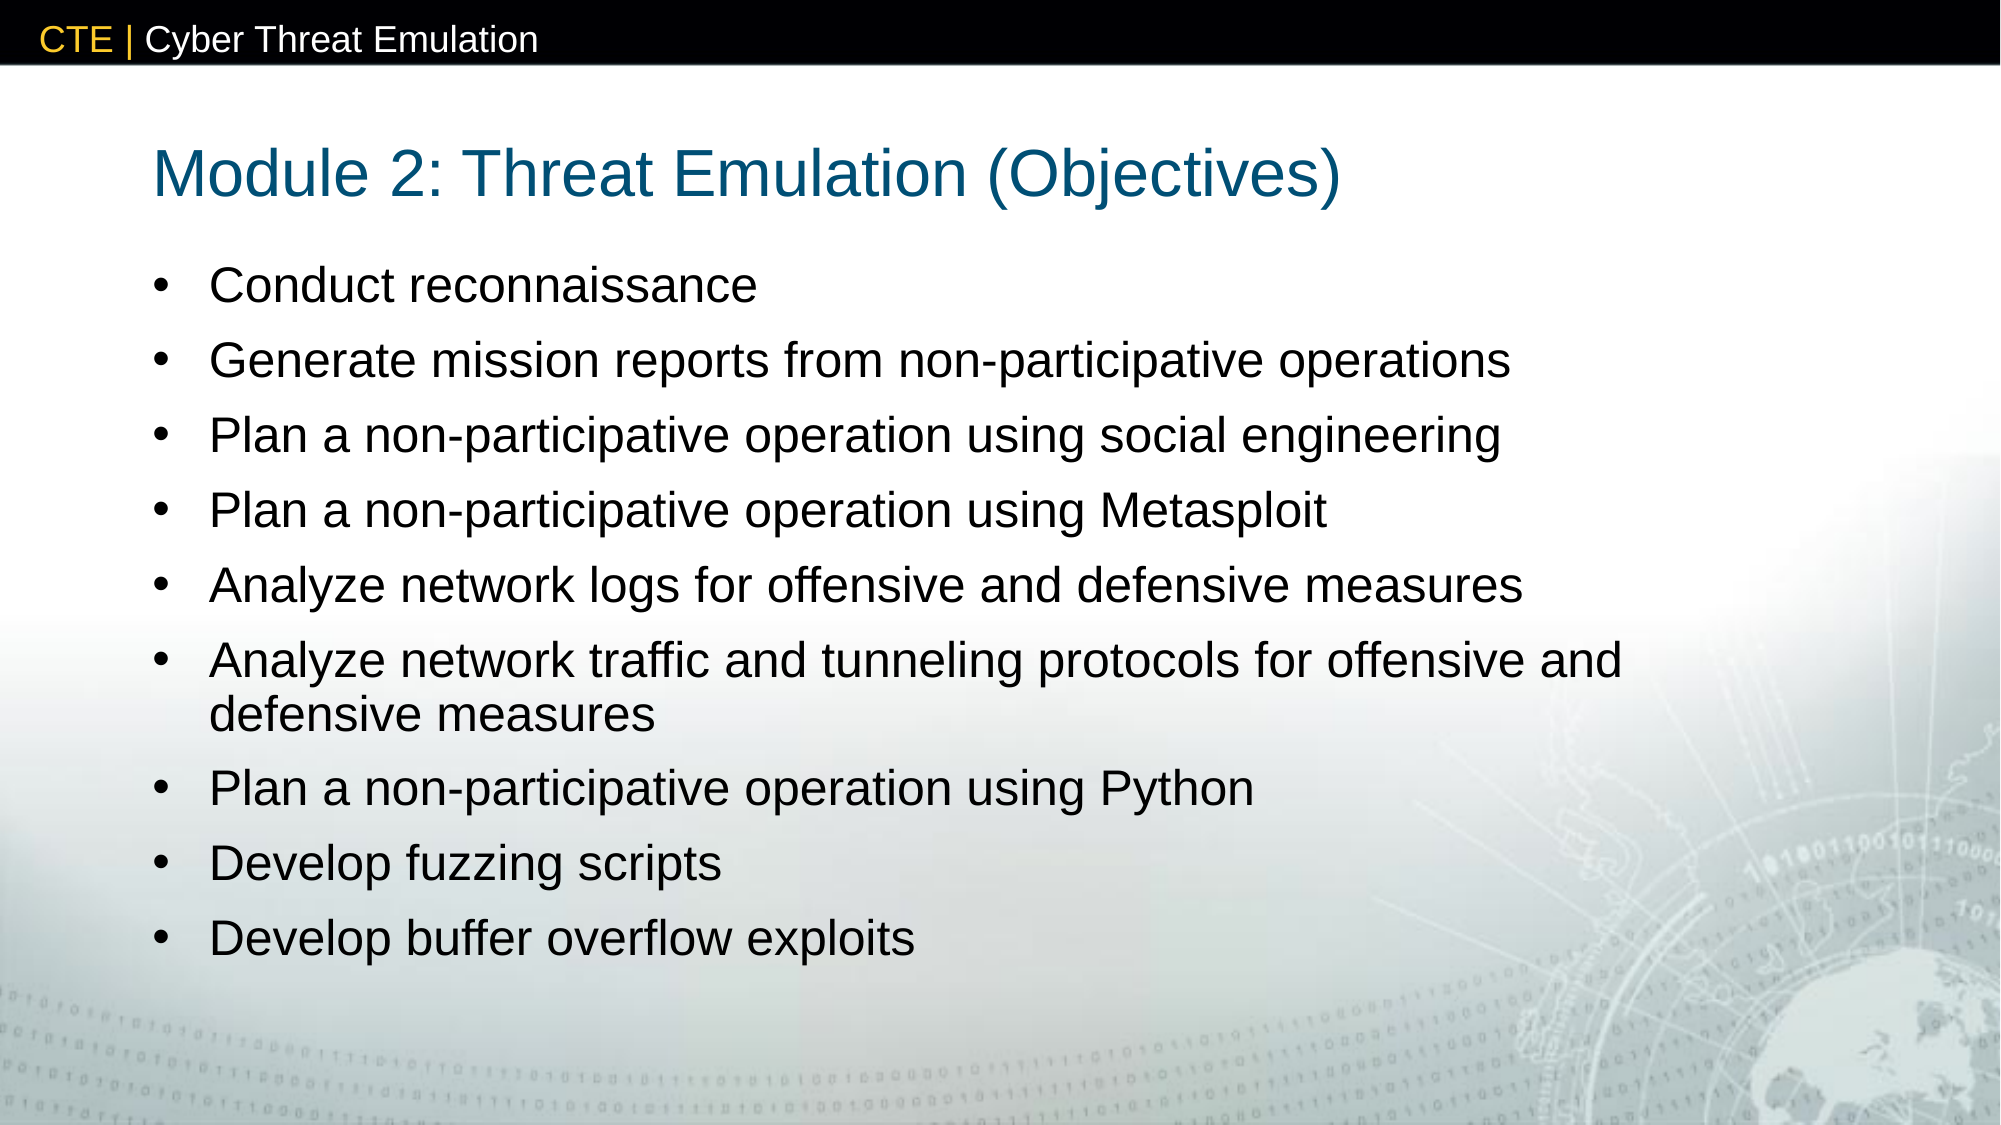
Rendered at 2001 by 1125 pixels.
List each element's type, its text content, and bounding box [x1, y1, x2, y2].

title Module 2: Threat Emulation (Objectives) [137, 120, 1863, 230]
list Conduct reconnaissance Generate mission reports from non-participative operations Plan a non-participative operation using social engineering Plan a non-participative operation using Metasploit Analyze network logs for offensive and defensive measures Analyze network traffic and tunneling protocols for offensive and defensive measures Plan a non-participative operation using Python Develop fuzzing scripts Develop buffer overflow exploits [137, 252, 1863, 1065]
picture [0, 0, 2001, 1125]
